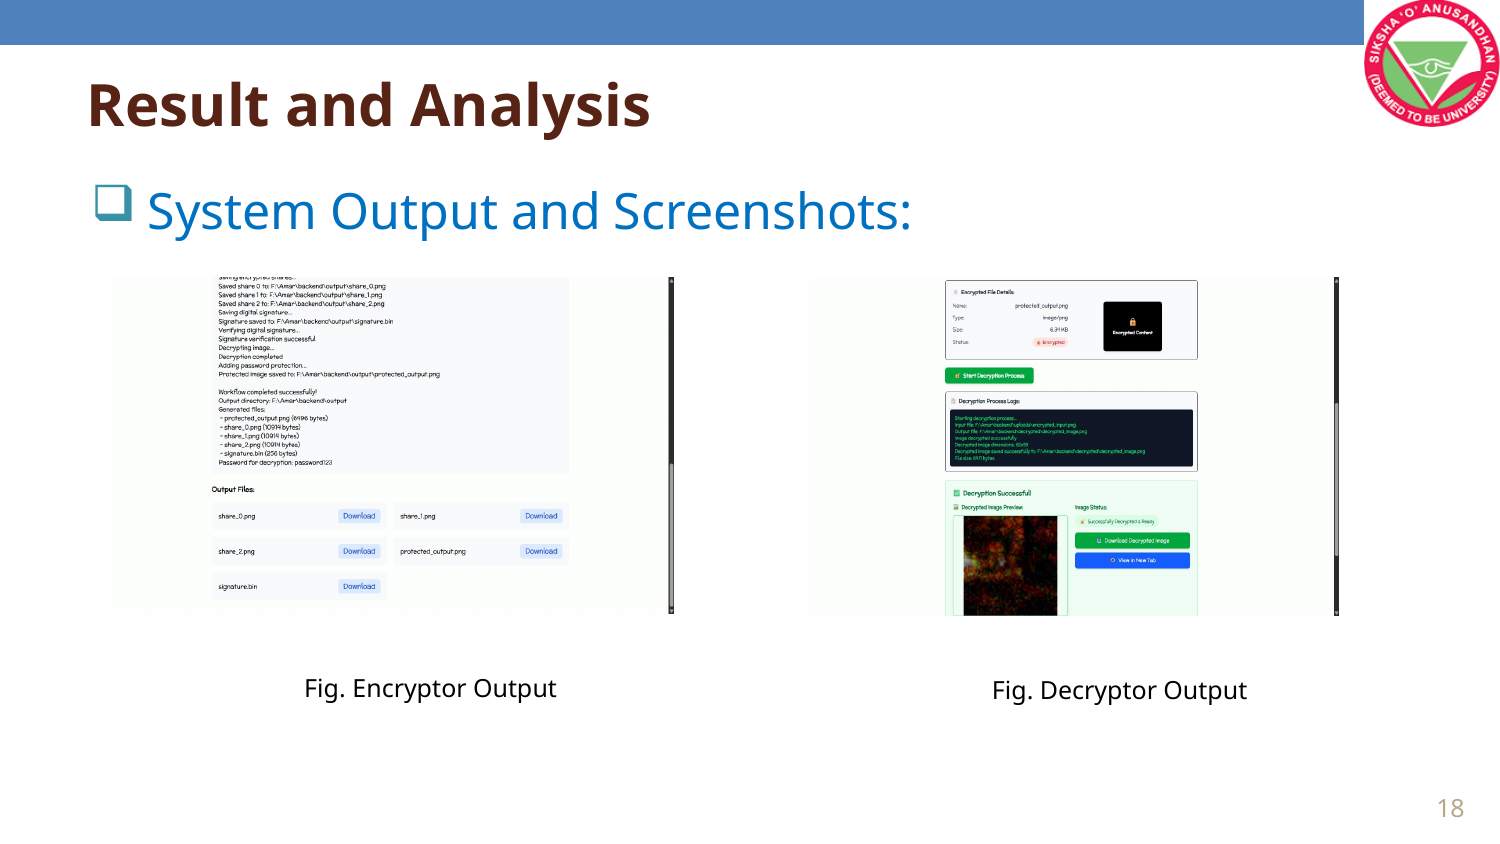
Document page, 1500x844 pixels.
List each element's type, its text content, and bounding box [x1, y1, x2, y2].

text_box Result and Analysis [72, 55, 1433, 151]
text_box 18 [1413, 775, 1488, 835]
picture [808, 277, 1339, 616]
text_box Fig. Encryptor Output [289, 664, 609, 710]
text_box System Output and Screenshots: [76, 172, 1454, 765]
picture [111, 277, 674, 614]
picture [1363, 0, 1500, 127]
text_box Fig. Decryptor Output [977, 667, 1445, 712]
